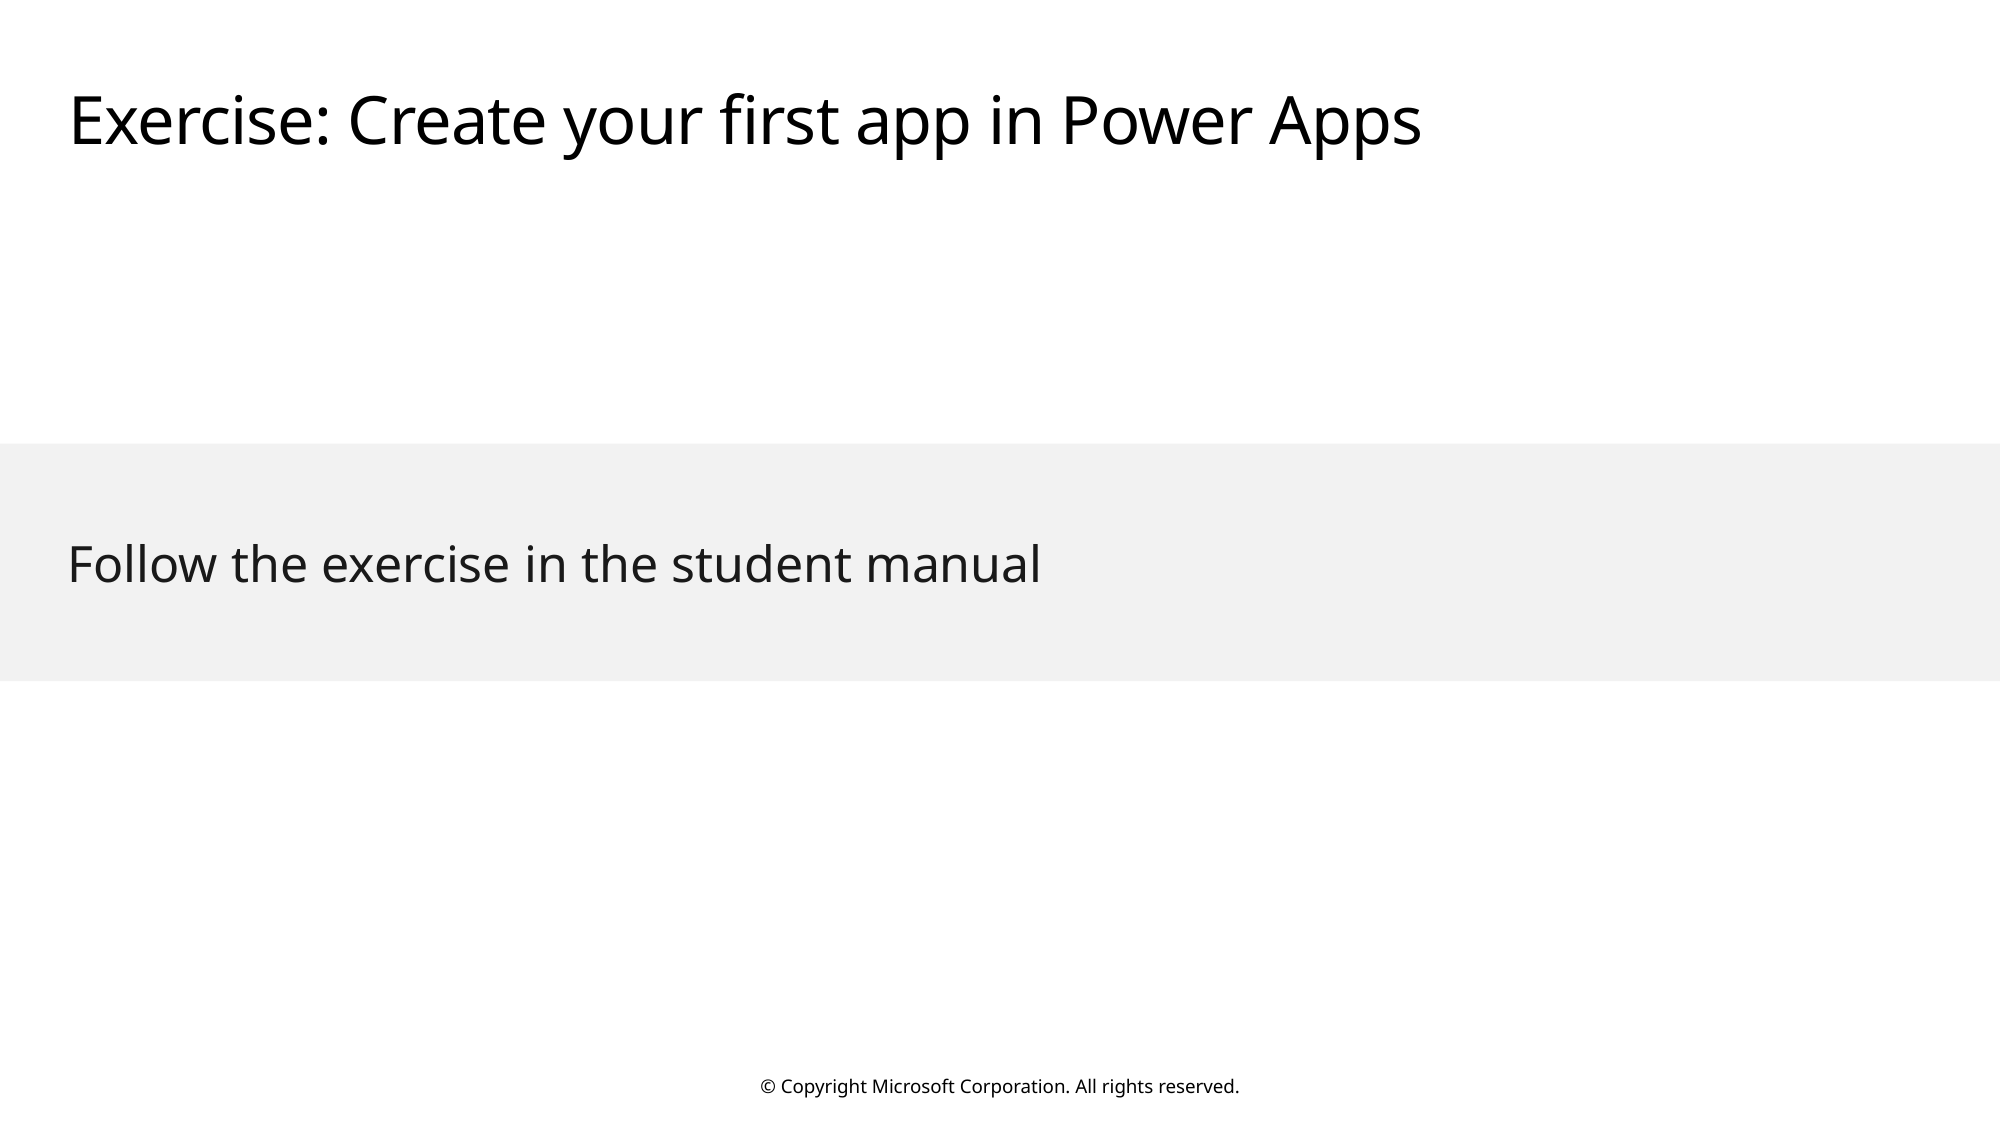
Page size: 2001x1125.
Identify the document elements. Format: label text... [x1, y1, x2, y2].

title Exercise: Create your first app in Power Apps [68, 72, 1930, 184]
text_box Follow the exercise in the student manual [0, 443, 2000, 682]
